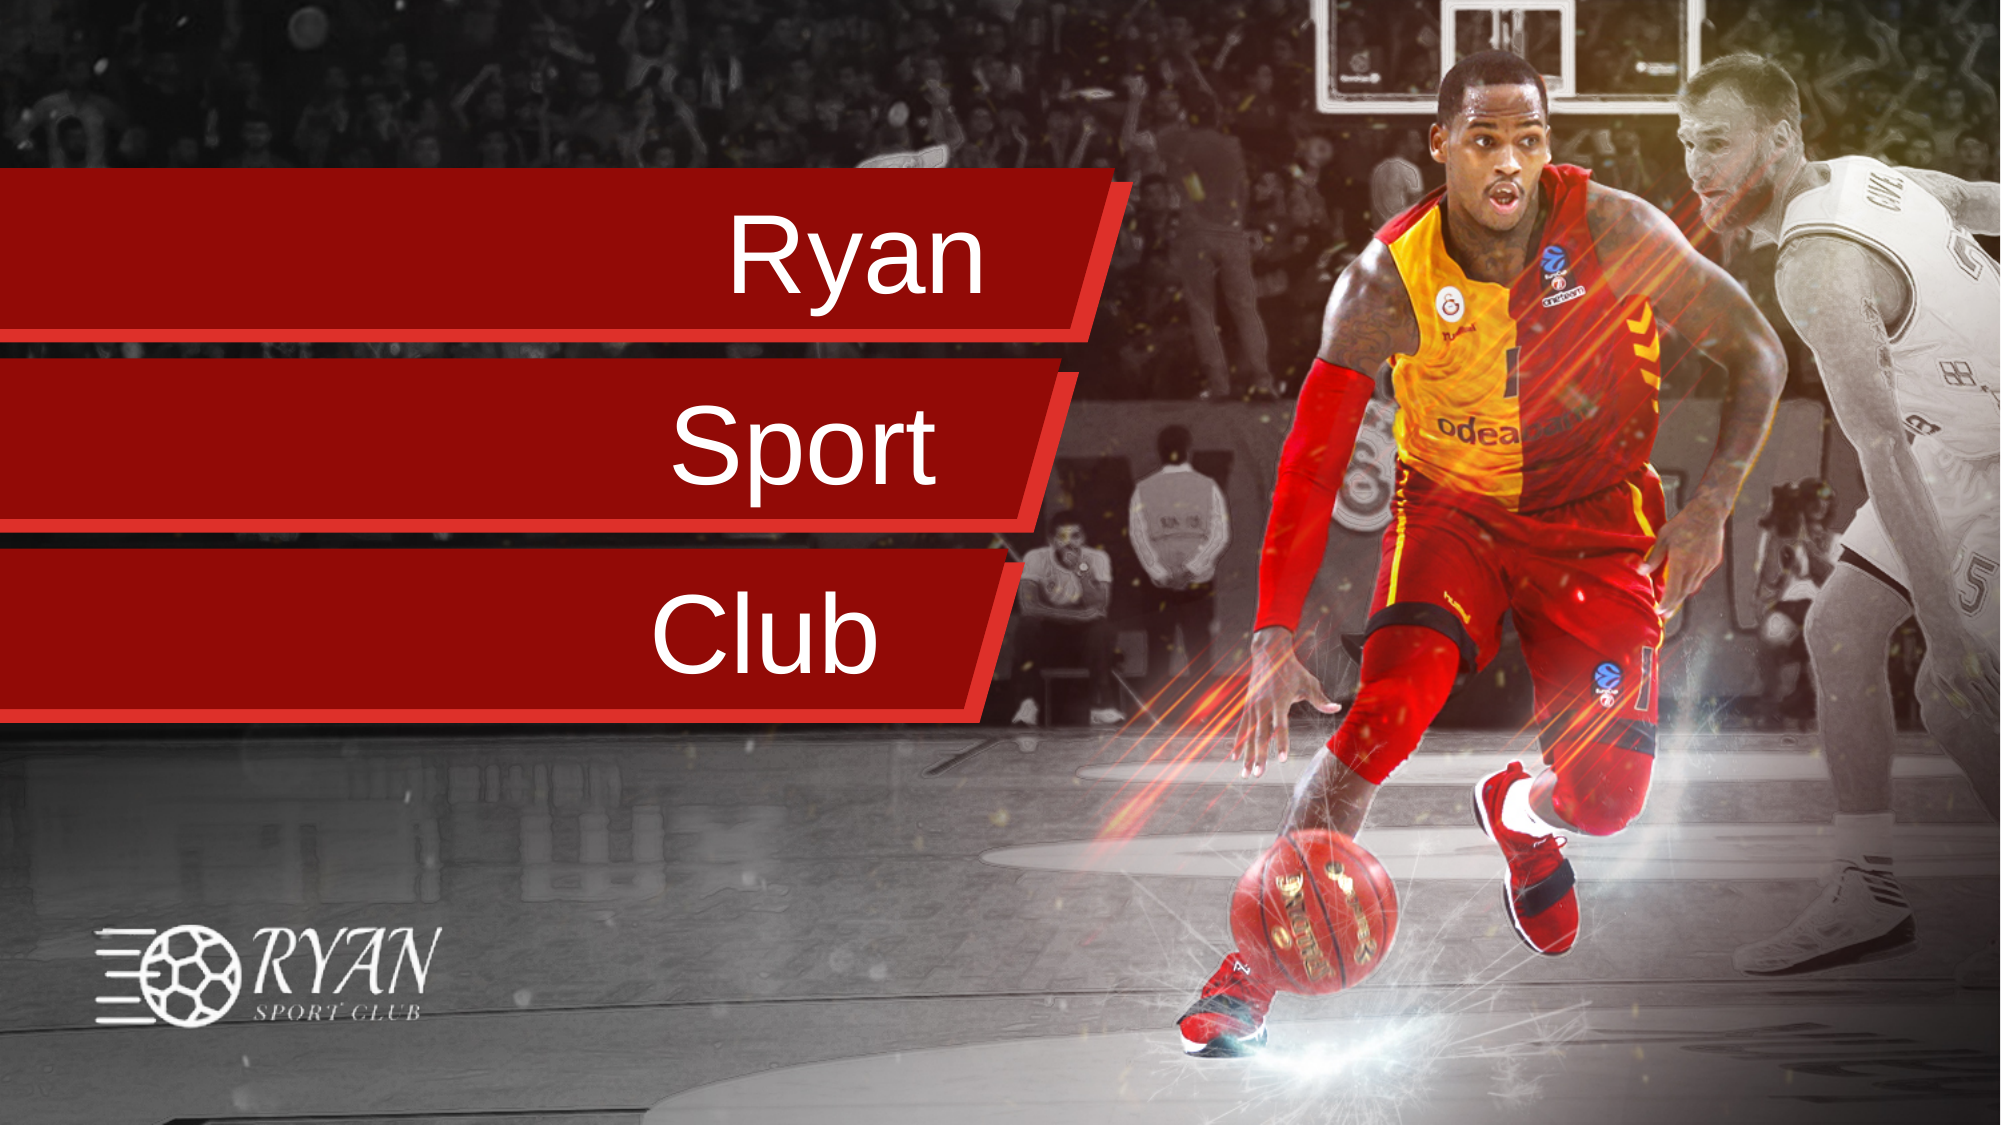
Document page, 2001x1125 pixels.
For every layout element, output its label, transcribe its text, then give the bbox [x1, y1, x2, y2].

text_box Club [0, 554, 927, 704]
text_box [0, 371, 1081, 534]
text_box [0, 357, 1064, 521]
text_box [0, 561, 1027, 724]
picture [0, 0, 2001, 1125]
text_box Ryan [0, 173, 1035, 324]
text_box [0, 180, 1135, 344]
text_box [0, 167, 1117, 330]
text_box [0, 547, 1010, 711]
text_box Sport [0, 364, 983, 515]
